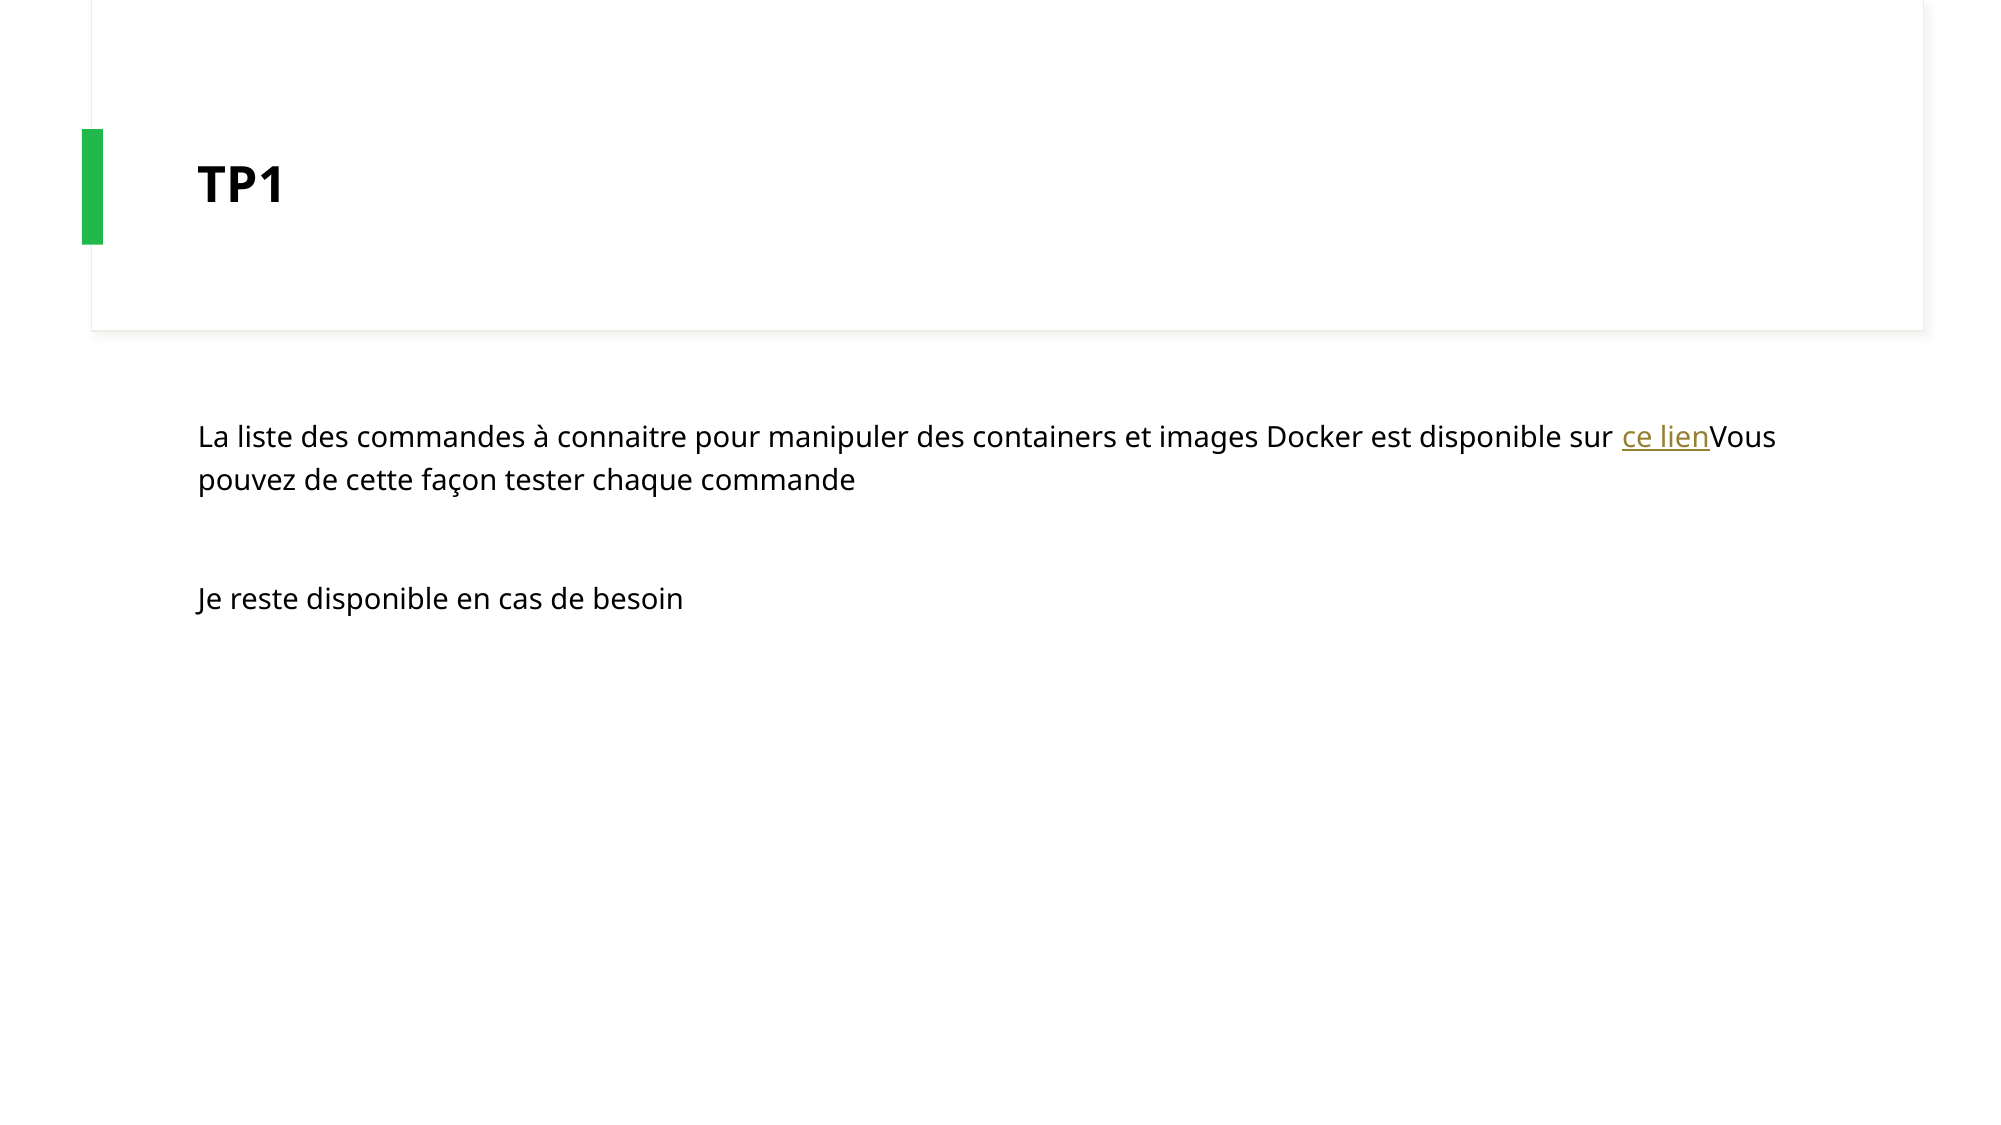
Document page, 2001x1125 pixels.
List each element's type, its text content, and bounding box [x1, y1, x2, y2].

list La liste des commandes à connaitre pour manipuler des containers et images Docker est disponible sur ce lien Vous pouvez de cette façon tester chaque commande Je reste disponible en cas de besoin [183, 406, 1851, 1013]
title TP1 [183, 90, 1851, 284]
